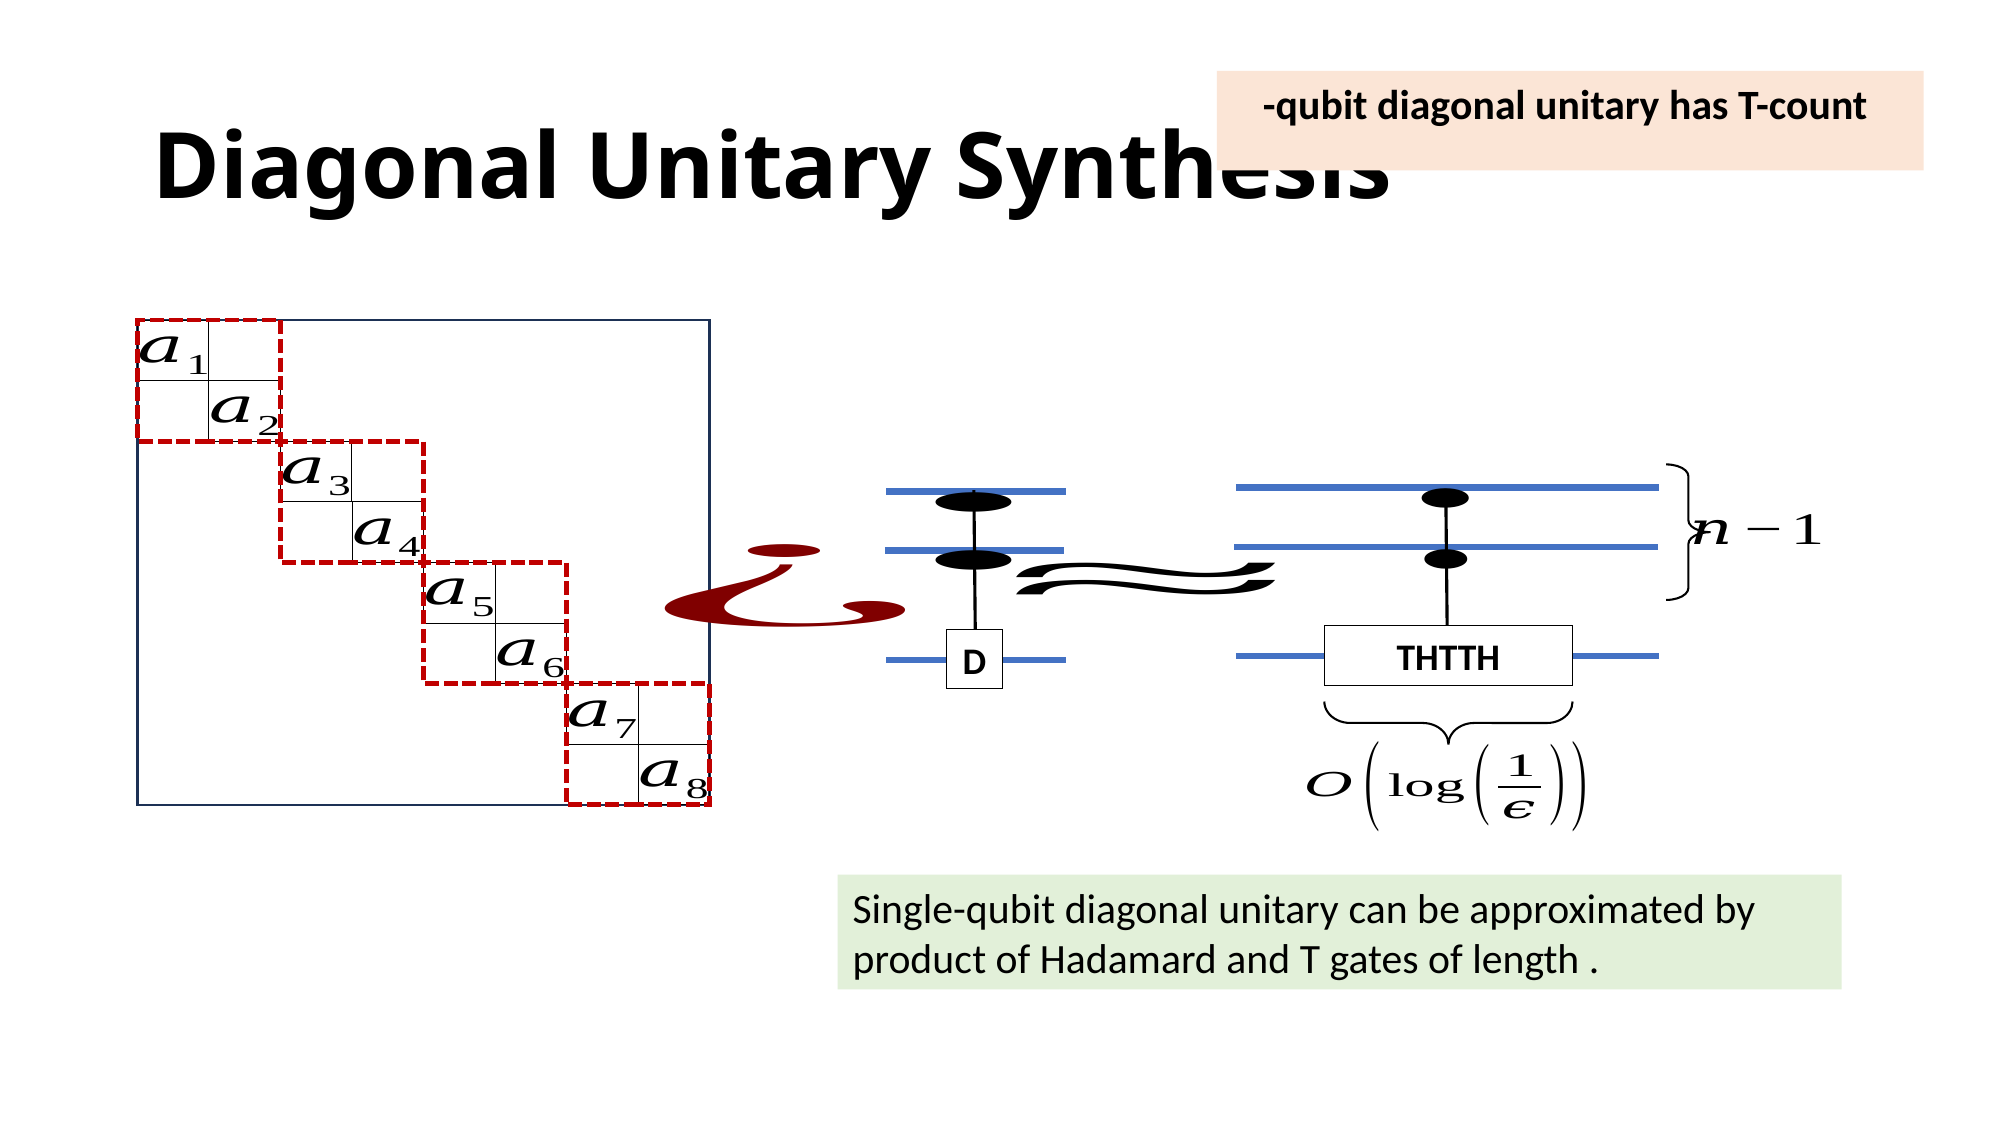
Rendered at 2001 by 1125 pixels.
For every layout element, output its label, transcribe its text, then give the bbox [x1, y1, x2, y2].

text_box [137, 320, 710, 805]
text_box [1234, 410, 1660, 834]
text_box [875, 414, 1074, 690]
title Diagonal Unitary Synthesis [137, 59, 1863, 278]
text_box [1666, 463, 1698, 601]
